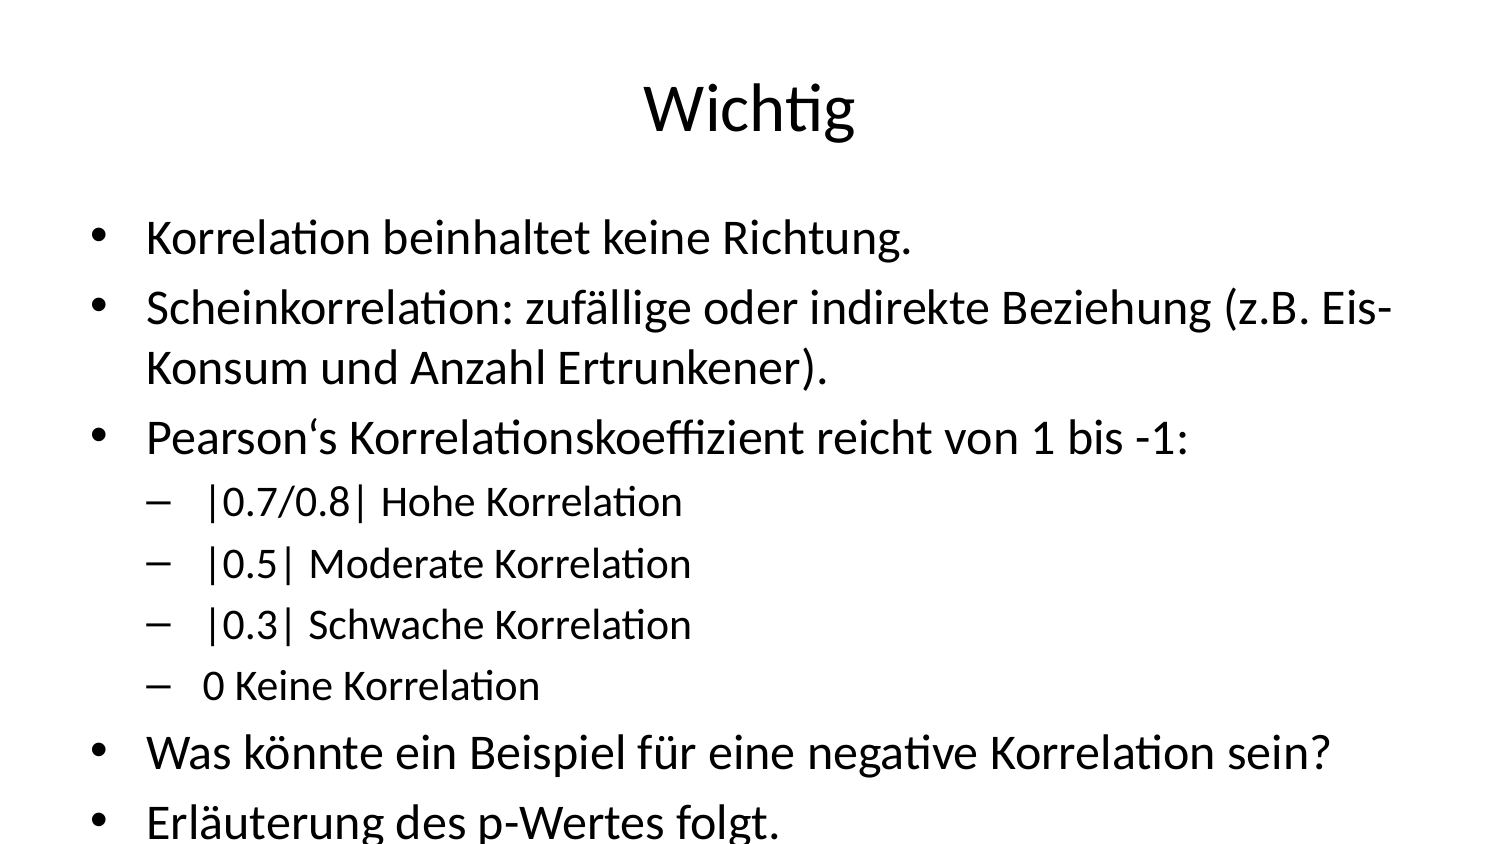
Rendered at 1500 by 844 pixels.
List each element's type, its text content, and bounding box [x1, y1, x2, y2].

list Korrelation beinhaltet keine Richtung. Scheinkorrelation: zufällige oder indirekte Beziehung (z.B. Eis-Konsum und Anzahl Ertrunkener). Pearson‘s Korrelationskoeffizient reicht von 1 bis -1: |0.7/0.8| Hohe Korrelation |0.5| Moderate Korrelation |0.3| Schwache Korrelation 0 Keine Korrelation Was könnte ein Beispiel für eine negative Korrelation sein? Erläuterung des p-Wertes folgt. [75, 196, 1425, 754]
title Wichtig [75, 33, 1425, 175]
